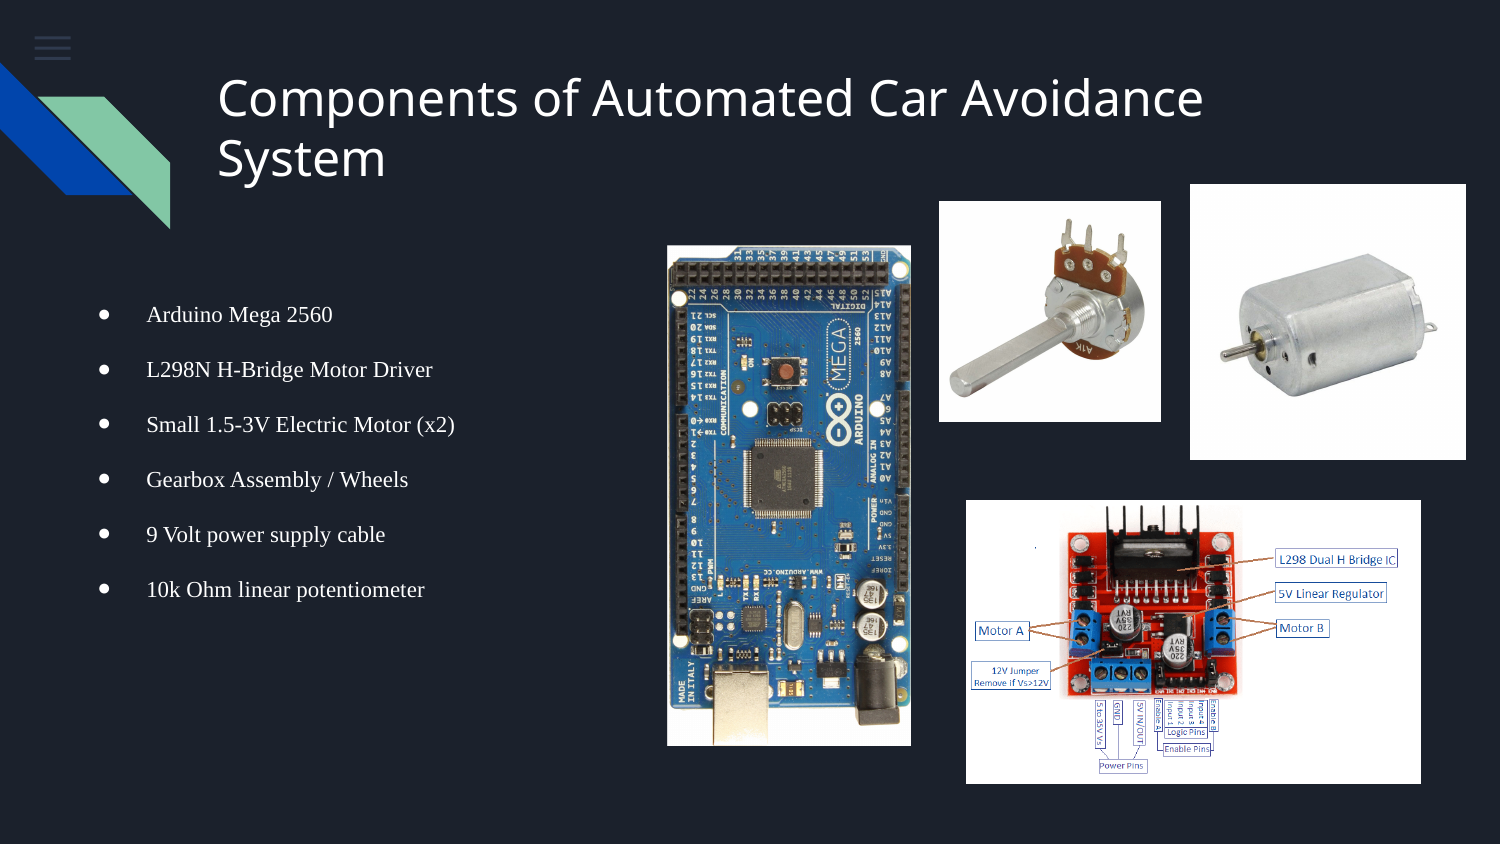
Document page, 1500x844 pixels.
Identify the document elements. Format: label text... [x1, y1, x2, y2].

picture [1189, 184, 1466, 460]
picture [538, 201, 1422, 784]
list Arduino Mega 2560 L298N H-Bridge Motor Driver Small 1.5-3V Electric Motor (x2) Gearbox Assembly / Wheels 9 Volt power supply cable 10k Ohm linear potentiometer [56, 257, 638, 735]
title Components of Automated Car Avoidance System [202, 51, 1358, 202]
